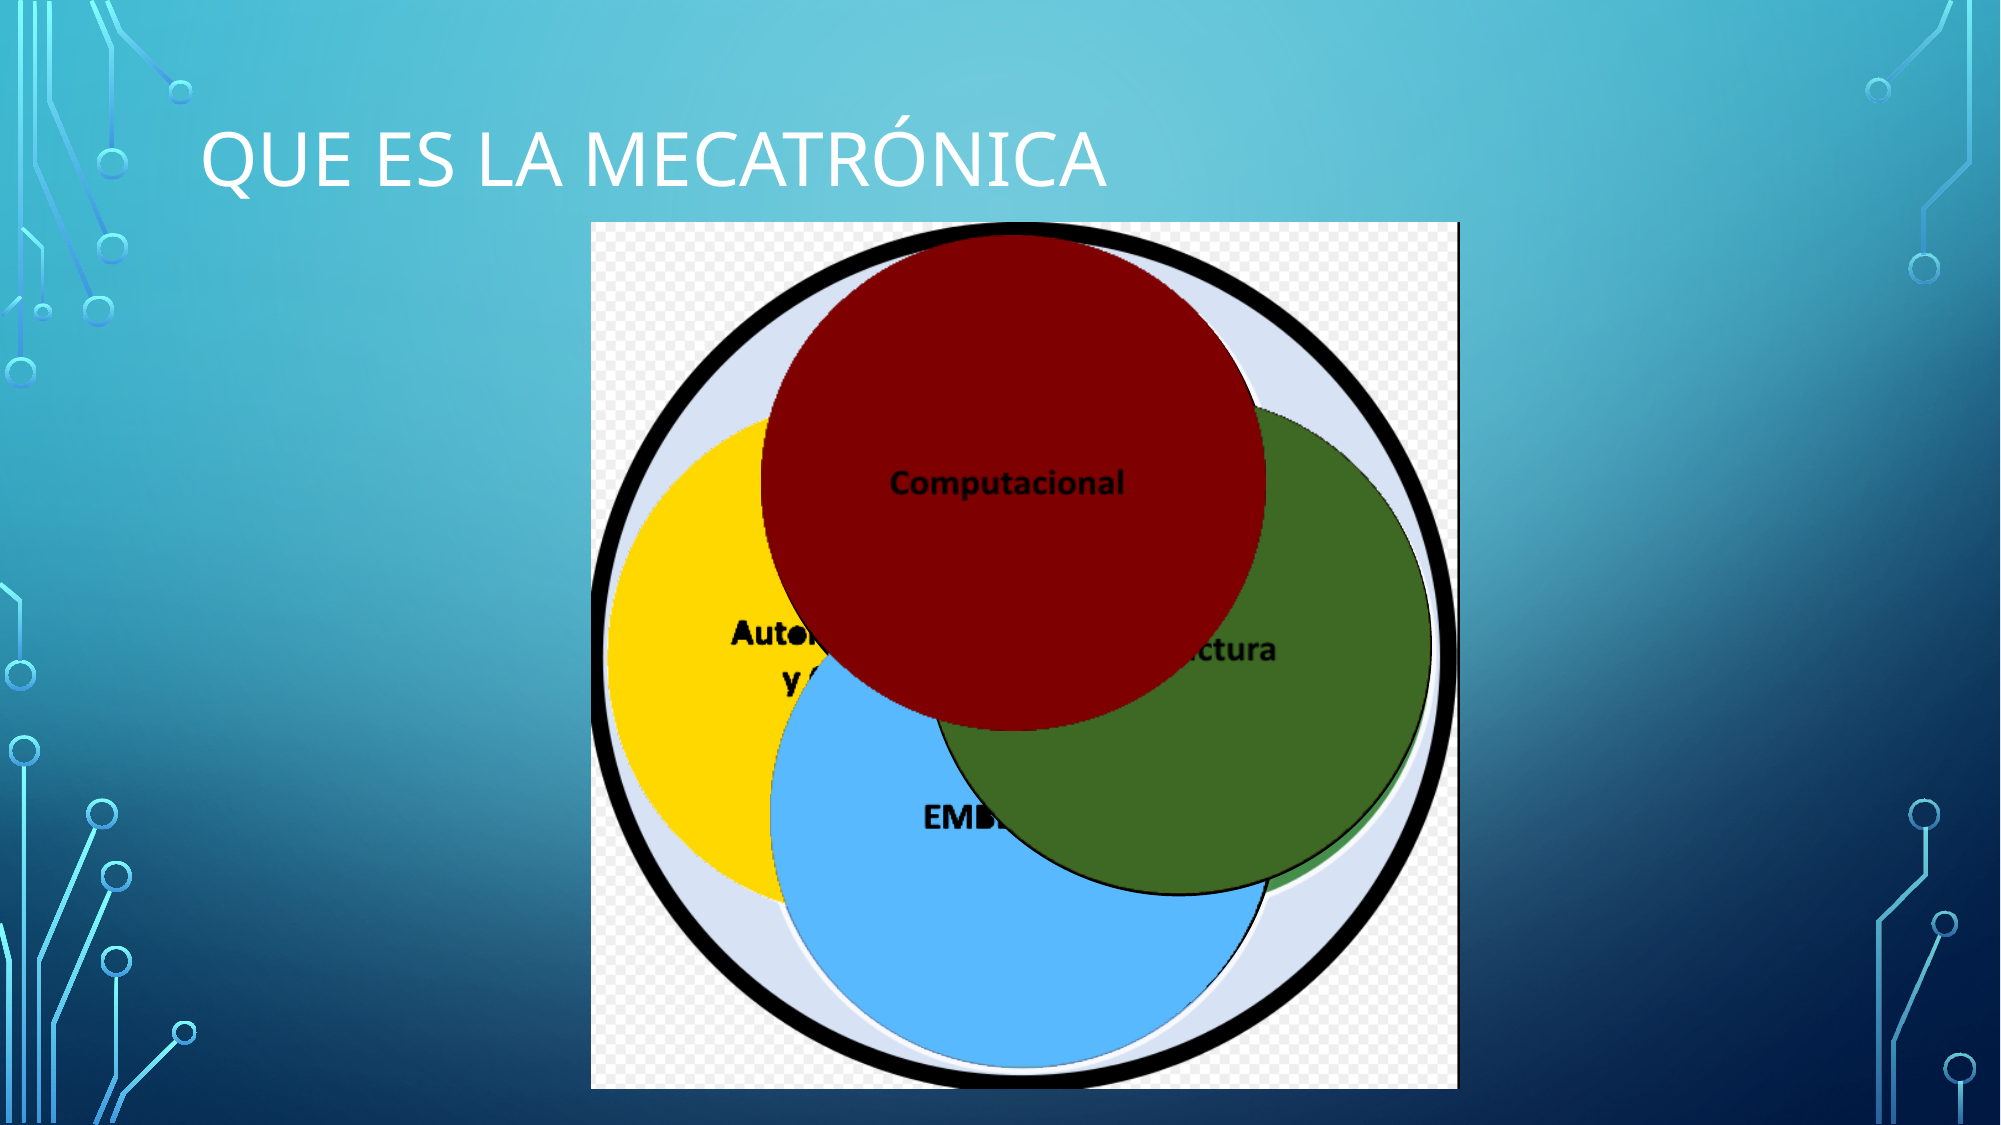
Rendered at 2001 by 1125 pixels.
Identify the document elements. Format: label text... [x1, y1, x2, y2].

picture [591, 222, 1460, 1089]
title Que es la Mecatrónica [184, 40, 1810, 284]
